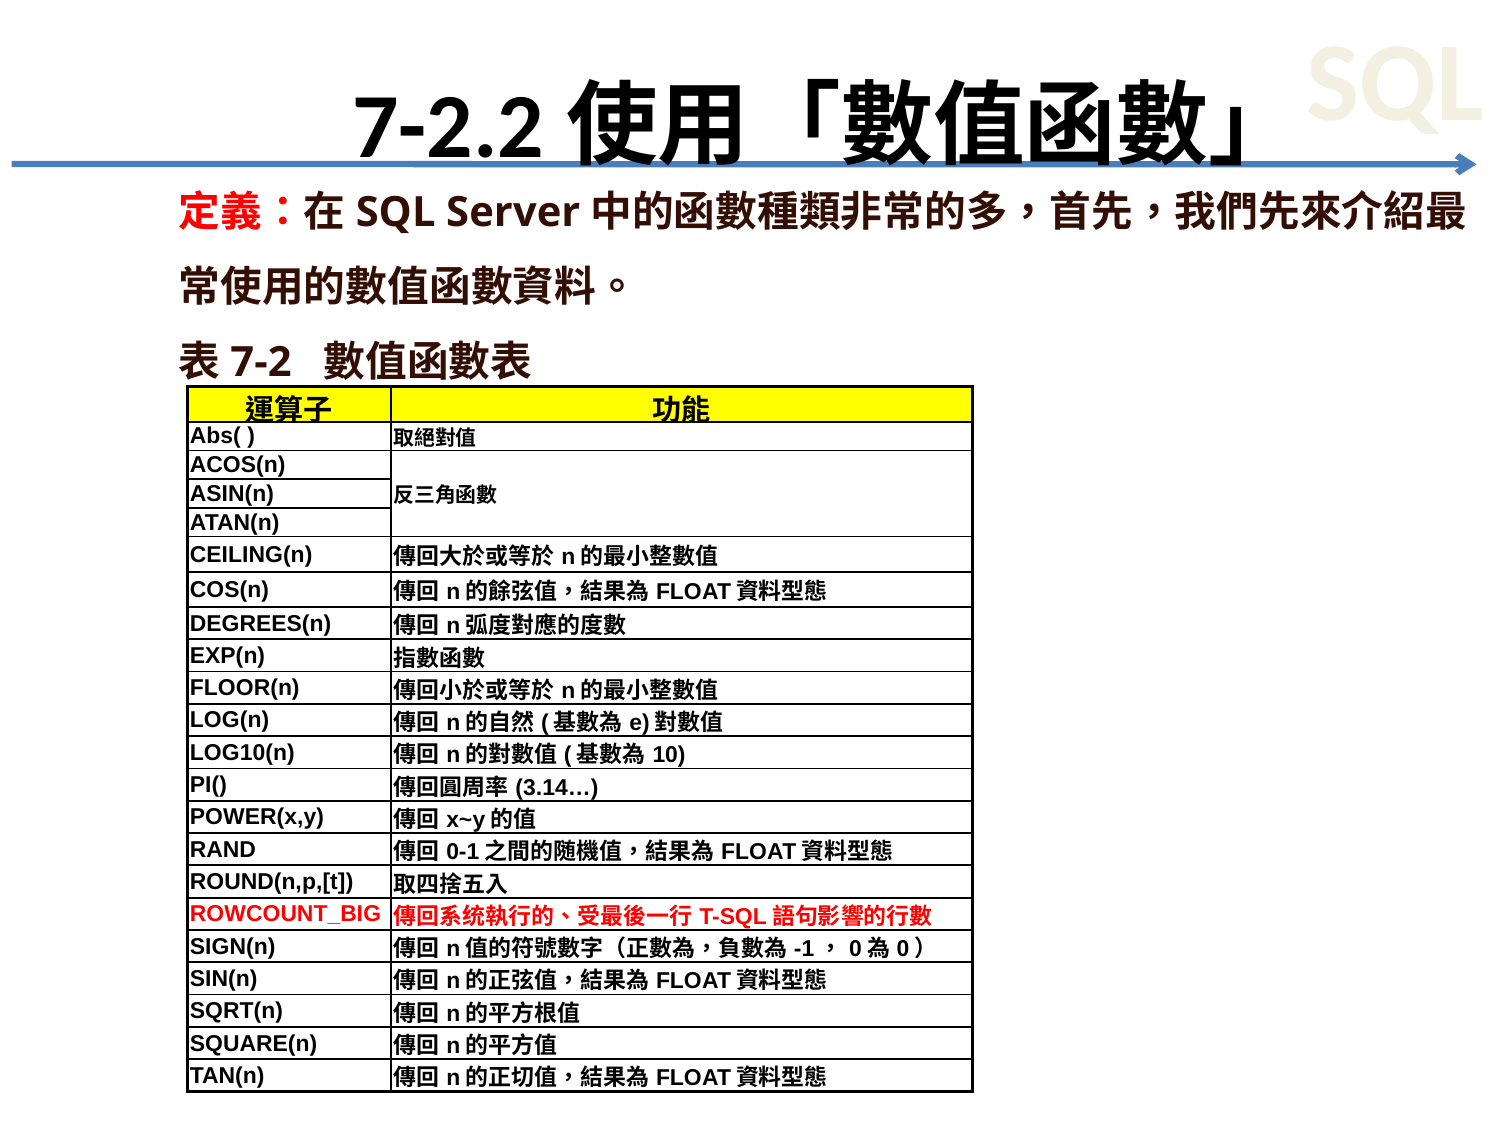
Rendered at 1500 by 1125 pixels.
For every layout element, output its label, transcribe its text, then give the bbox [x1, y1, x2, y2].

table_cell SIN(n) [189, 963, 390, 994]
table_cell 傳回n弧度對應的度數 [392, 608, 971, 638]
table_cell 傳回n的平方根值 [392, 995, 971, 1026]
table_cell EXP(n) [189, 640, 390, 671]
table_cell 傳回n的自然(基數為e)對數值 [392, 705, 971, 735]
table_cell 傳回x~y的值 [392, 802, 971, 832]
table_cell 指數函數 [392, 640, 971, 671]
table_cell COS(n) [189, 573, 390, 606]
table_cell SIGN(n) [189, 931, 390, 961]
table_cell ASIN(n) [189, 480, 390, 507]
table_cell 傳回大於或等於n的最小整數值 [392, 537, 971, 571]
table_cell 傳回n的對數值(基數為10) [392, 737, 971, 768]
table_cell ACOS(n) [189, 451, 390, 478]
table_cell 傳回圓周率(3.14…) [392, 769, 971, 800]
table_cell Abs( ) [189, 423, 390, 450]
table_cell 傳回系统執行的、受最後一行T-SQL語句影響的行數 [392, 899, 971, 929]
table_cell CEILING(n) [189, 537, 390, 571]
table_cell PI() [189, 769, 390, 800]
table_cell TAN(n) [189, 1060, 390, 1090]
table_cell 傳回n的正弦值，結果為FLOAT資料型態 [392, 963, 971, 994]
table_cell 取四捨五入 [392, 866, 971, 897]
table_cell POWER(x,y) [189, 802, 390, 832]
table_cell 取絕對值 [392, 423, 971, 450]
text_box 定義：在SQL Server中的函數種類非常的多，首先，我們先來介紹最常使用的數值函數資料。 表7-2 數值函數表 [163, 152, 1500, 393]
table_cell 傳回小於或等於n的最小整數值 [392, 672, 971, 703]
table_cell ROUND(n,p,[t]) [189, 866, 390, 897]
table_cell 反三角函數 [392, 451, 971, 536]
title 7-2.2使用「數值函數」 [152, 0, 1500, 188]
table_cell 傳回n的餘弦值，結果為FLOAT資料型態 [392, 573, 971, 606]
table_cell SQUARE(n) [189, 1028, 390, 1058]
table_cell LOG10(n) [189, 737, 390, 768]
table_header 運算子 [189, 388, 390, 421]
table_cell SQRT(n) [189, 995, 390, 1026]
table_cell 傳回n值的符號數字（正數為，負數為-1，0為0） [392, 931, 971, 961]
table_cell ROWCOUNT_BIG [189, 899, 390, 929]
table_cell ATAN(n) [189, 509, 390, 536]
table_cell DEGREES(n) [189, 608, 390, 638]
table_cell RAND [189, 834, 390, 864]
table_cell FLOOR(n) [189, 672, 390, 703]
table_cell LOG(n) [189, 705, 390, 735]
table_cell 傳回n的平方值 [392, 1028, 971, 1058]
table_cell 傳回0-1之間的随機值，結果為FLOAT資料型態 [392, 834, 971, 864]
table_header 功能 [392, 388, 971, 421]
table_cell 傳回n的正切值，結果為FLOAT資料型態 [392, 1060, 971, 1090]
